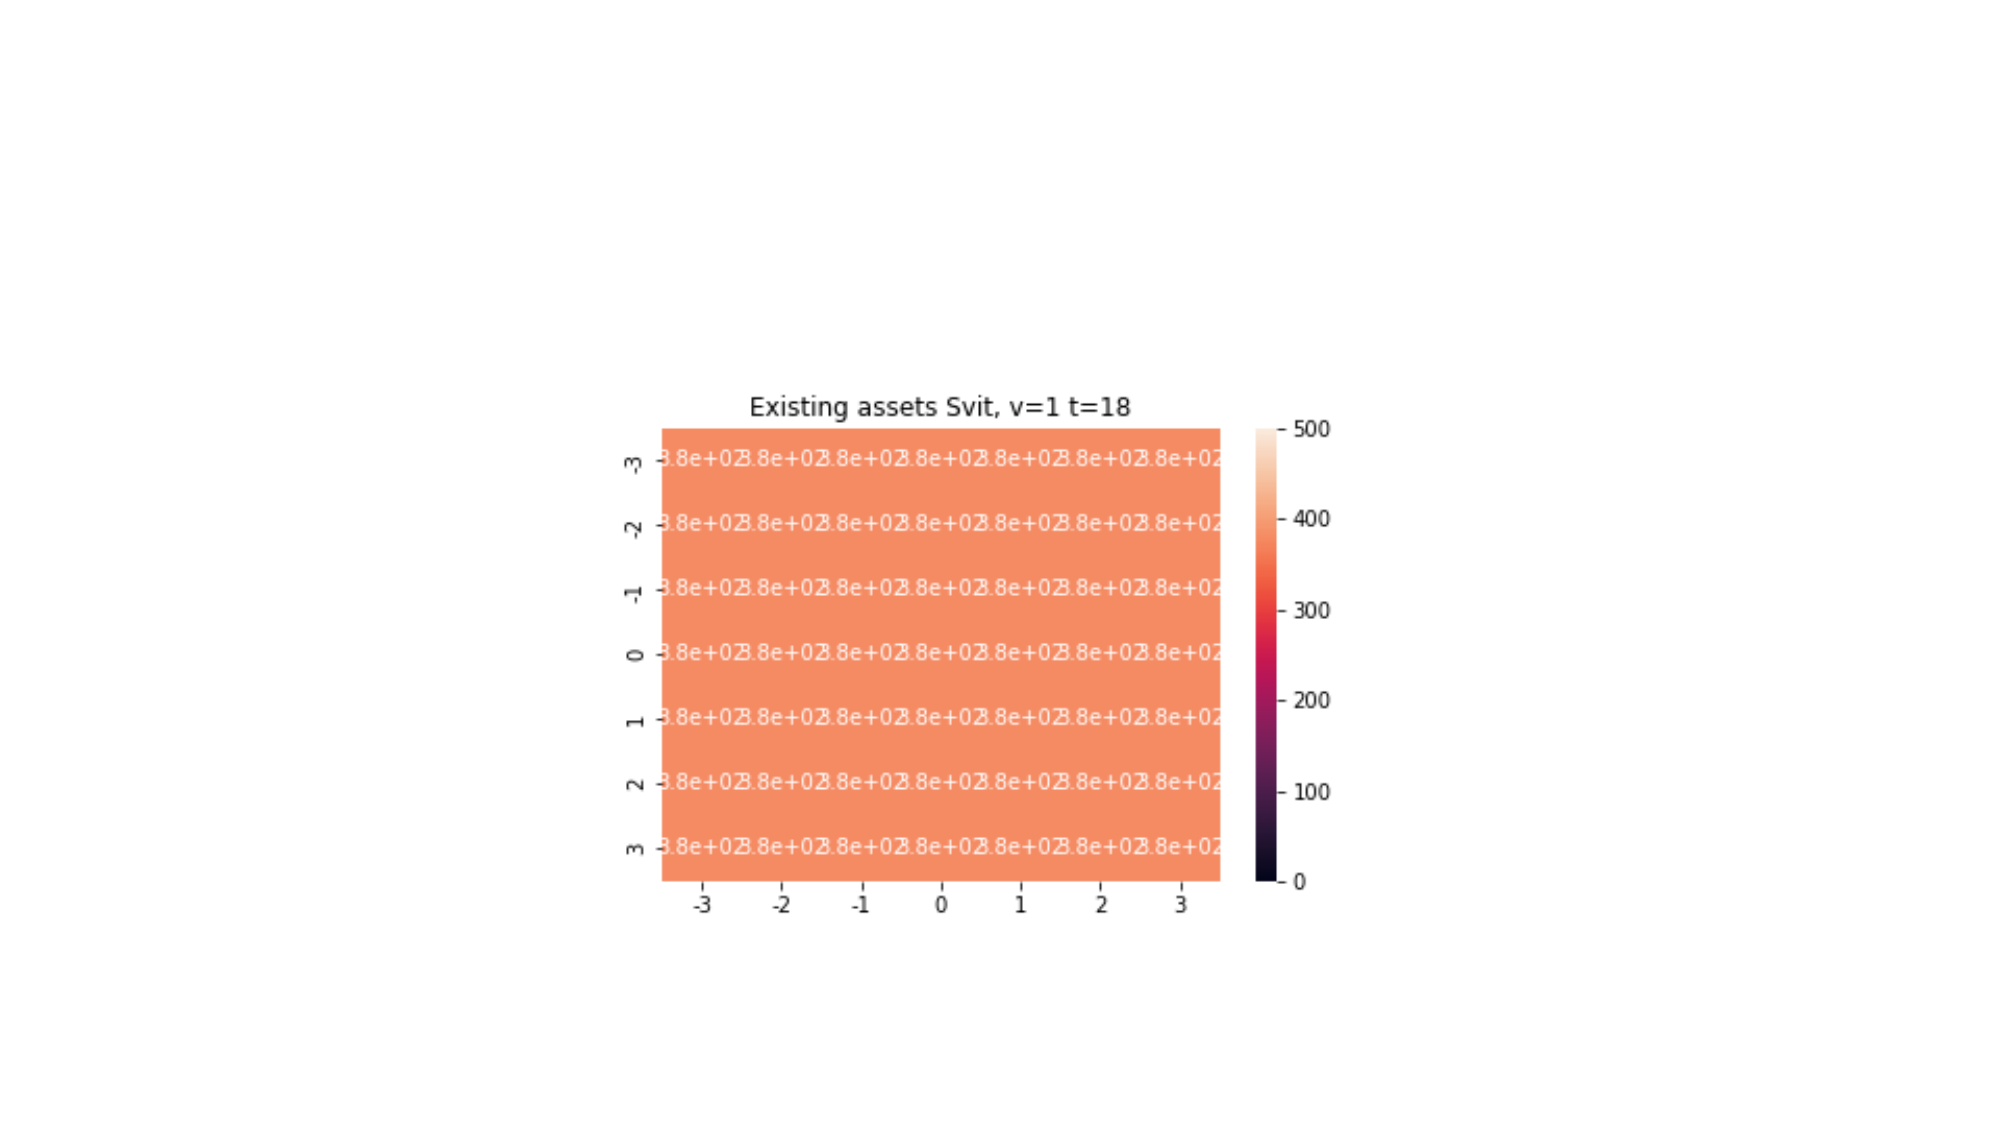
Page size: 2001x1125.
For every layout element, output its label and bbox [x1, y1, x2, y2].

list [549, 356, 1450, 957]
